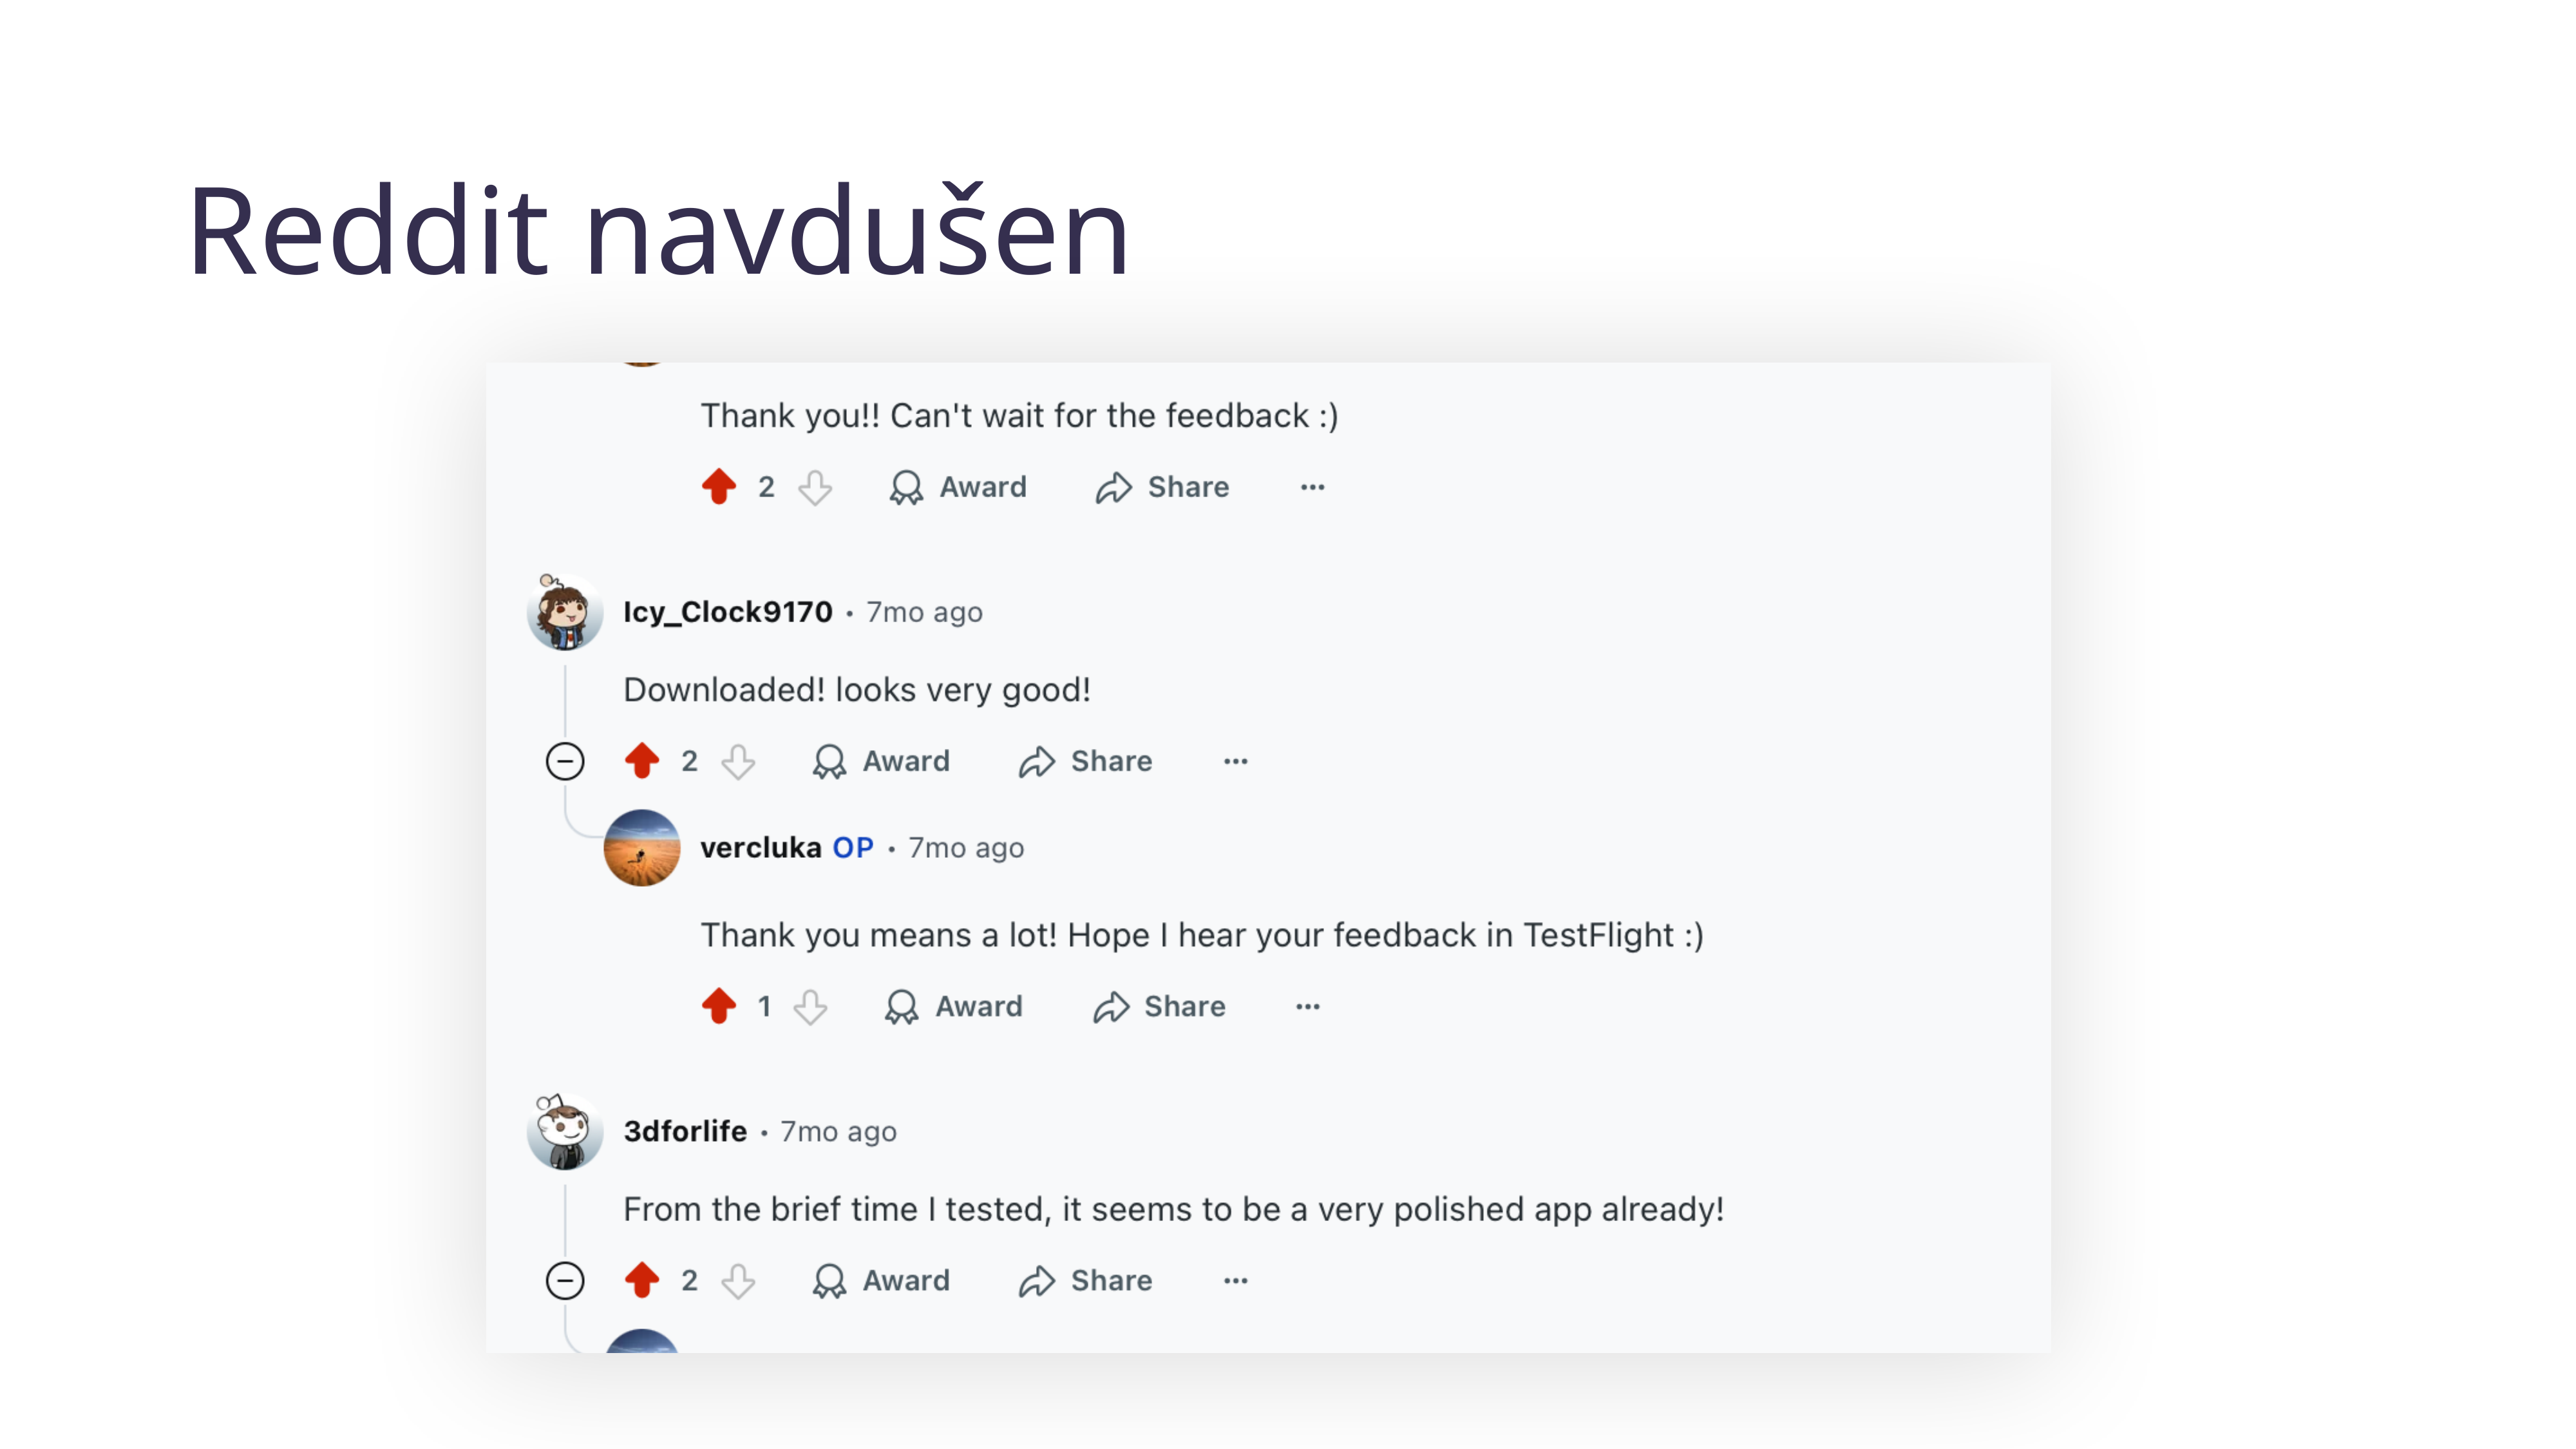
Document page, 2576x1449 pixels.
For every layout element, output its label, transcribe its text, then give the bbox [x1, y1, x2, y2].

picture [486, 363, 2052, 1353]
list Reddit navdušen [178, 68, 1524, 383]
